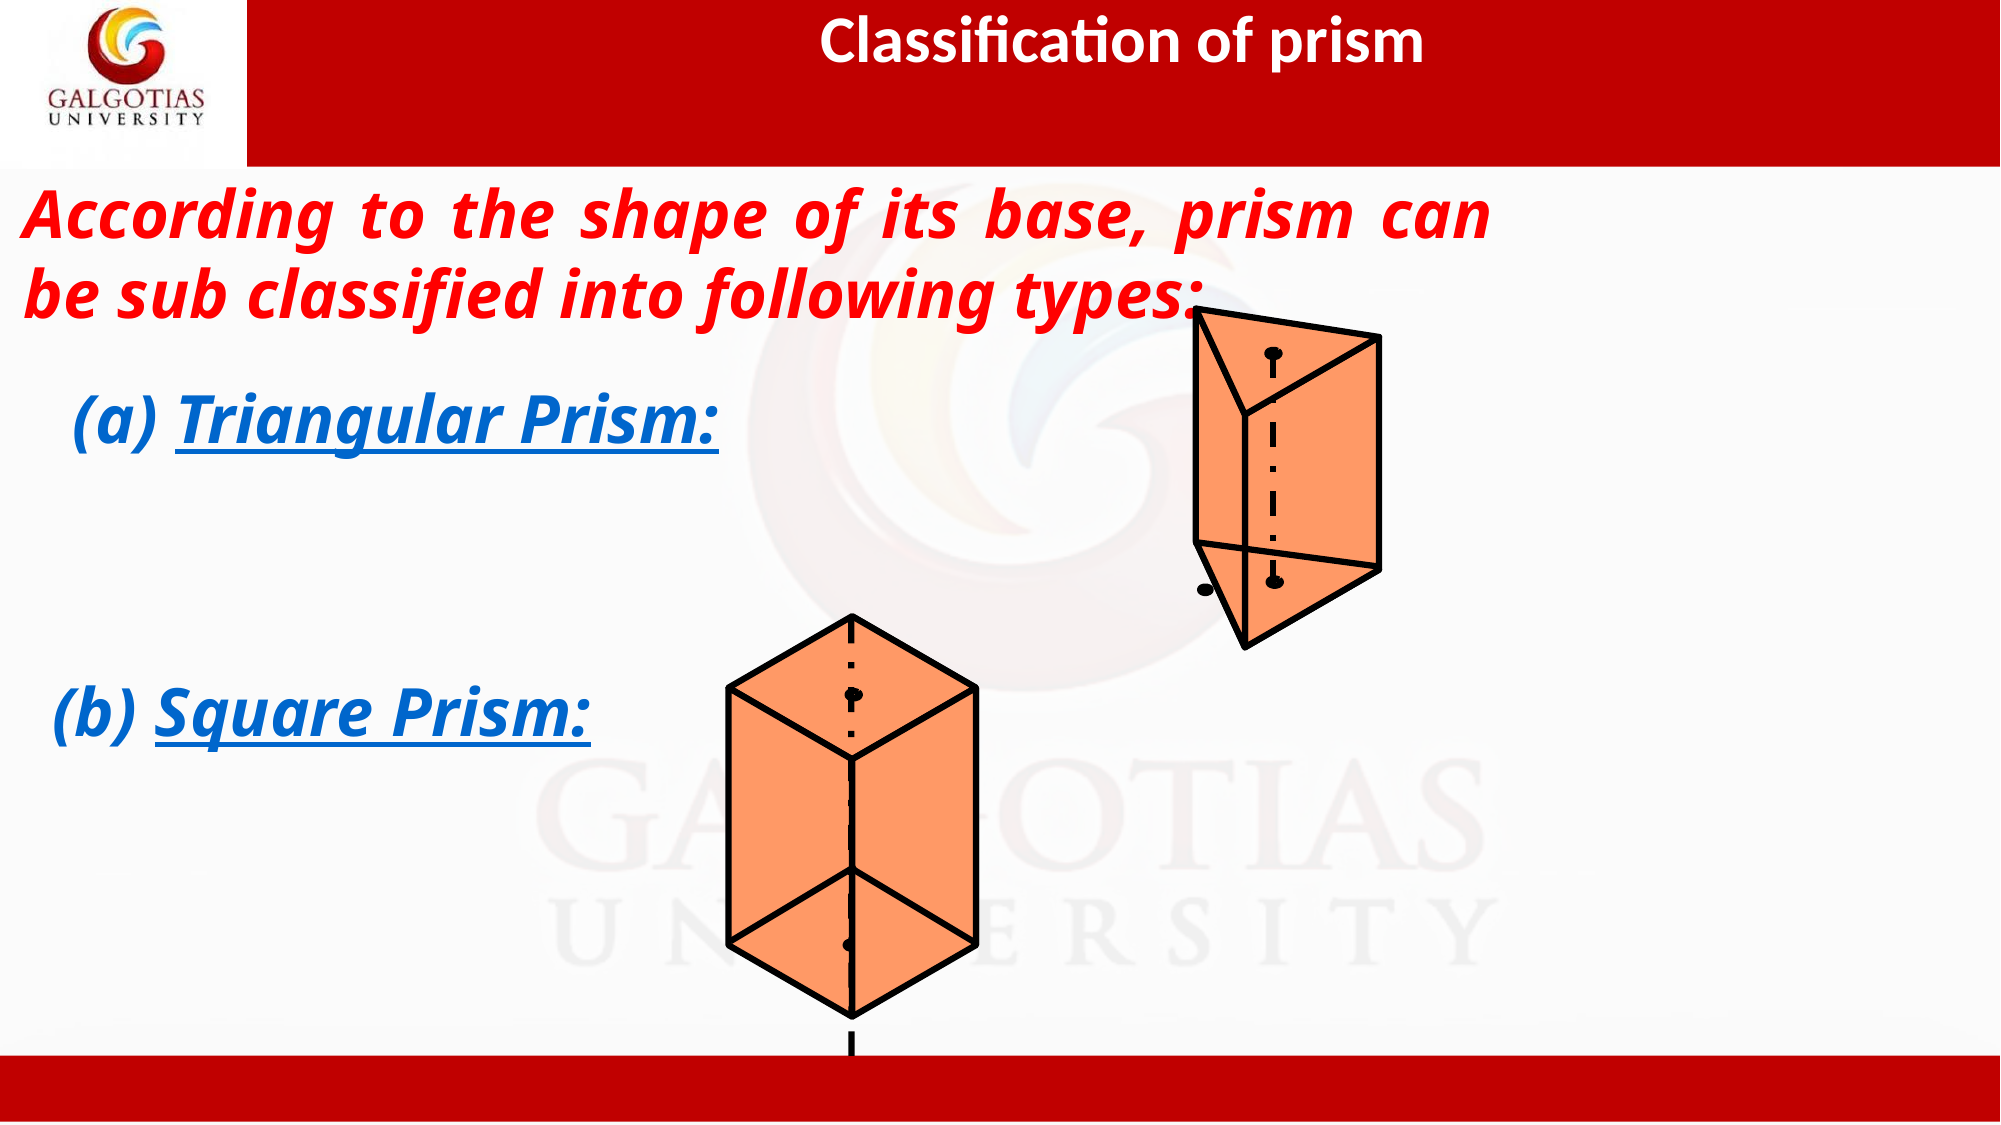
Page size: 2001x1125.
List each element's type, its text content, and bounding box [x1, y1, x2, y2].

picture [0, 0, 247, 169]
text_box According to the shape of its base, prism can be sub classified into following types: [8, 164, 1509, 340]
text_box [0, 1055, 2000, 1122]
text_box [1193, 308, 1382, 648]
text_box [728, 616, 977, 1056]
text_box (a) Triangular Prism: [57, 369, 773, 465]
text_box Classification of prism [247, 0, 2000, 167]
text_box (b) Square Prism: [37, 662, 728, 758]
